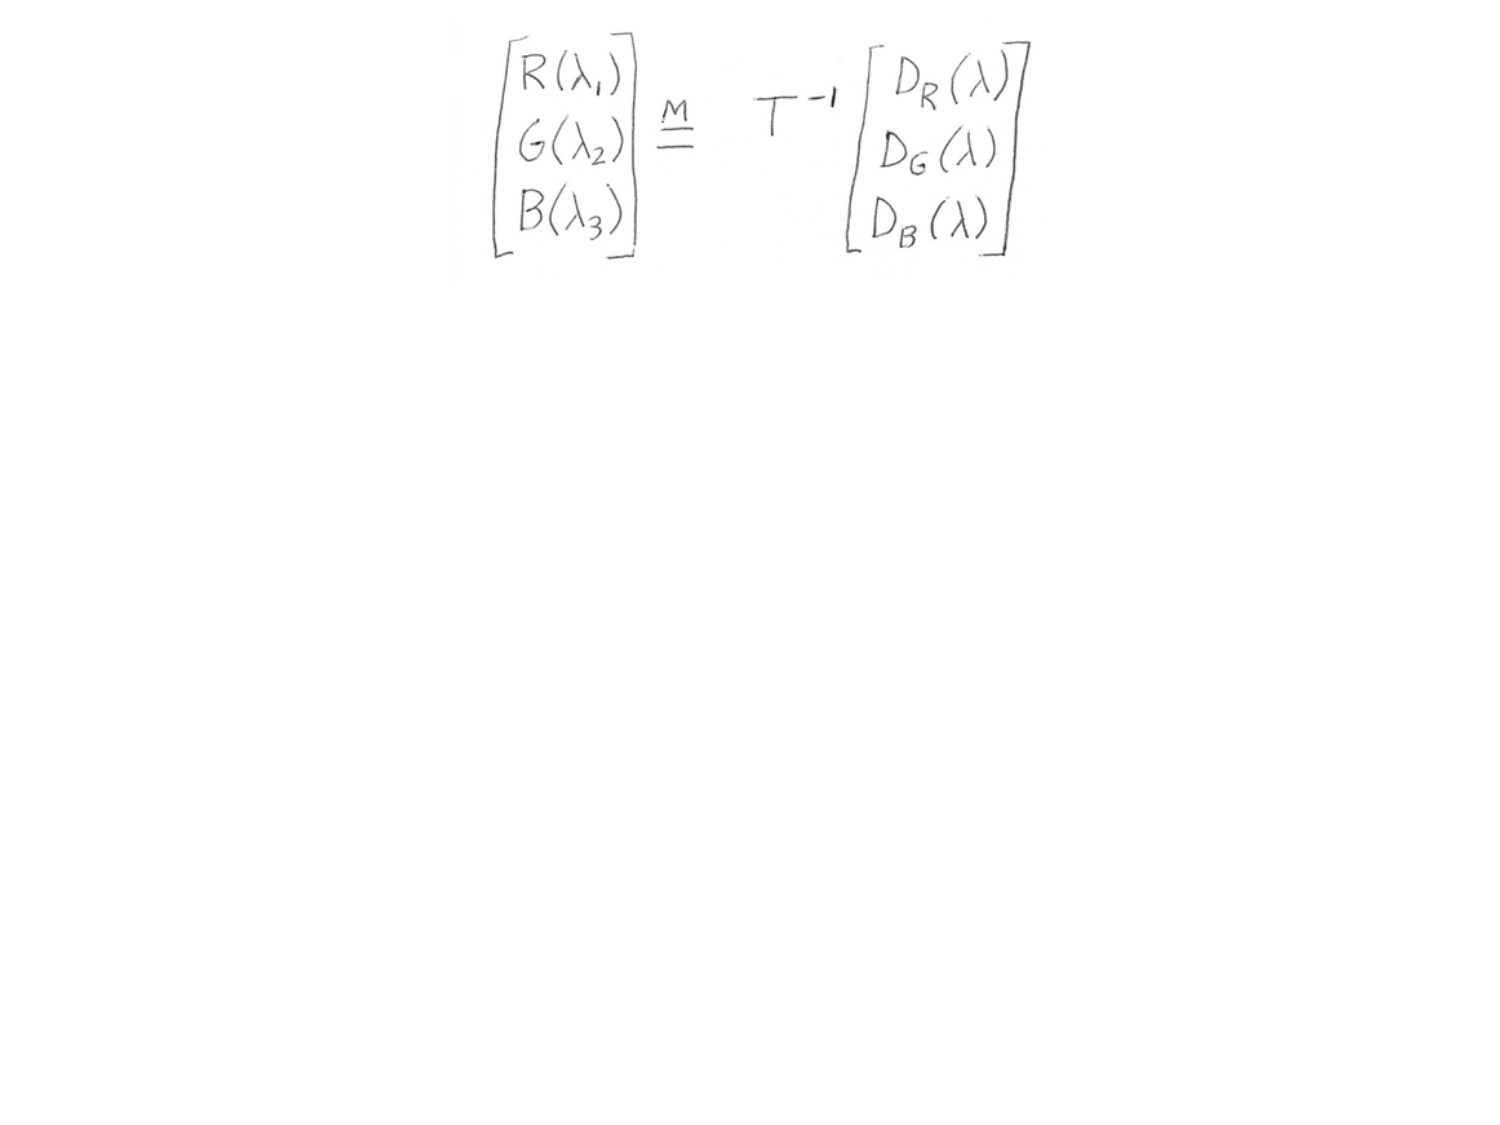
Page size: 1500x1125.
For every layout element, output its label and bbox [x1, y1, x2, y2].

picture [454, 14, 1046, 282]
